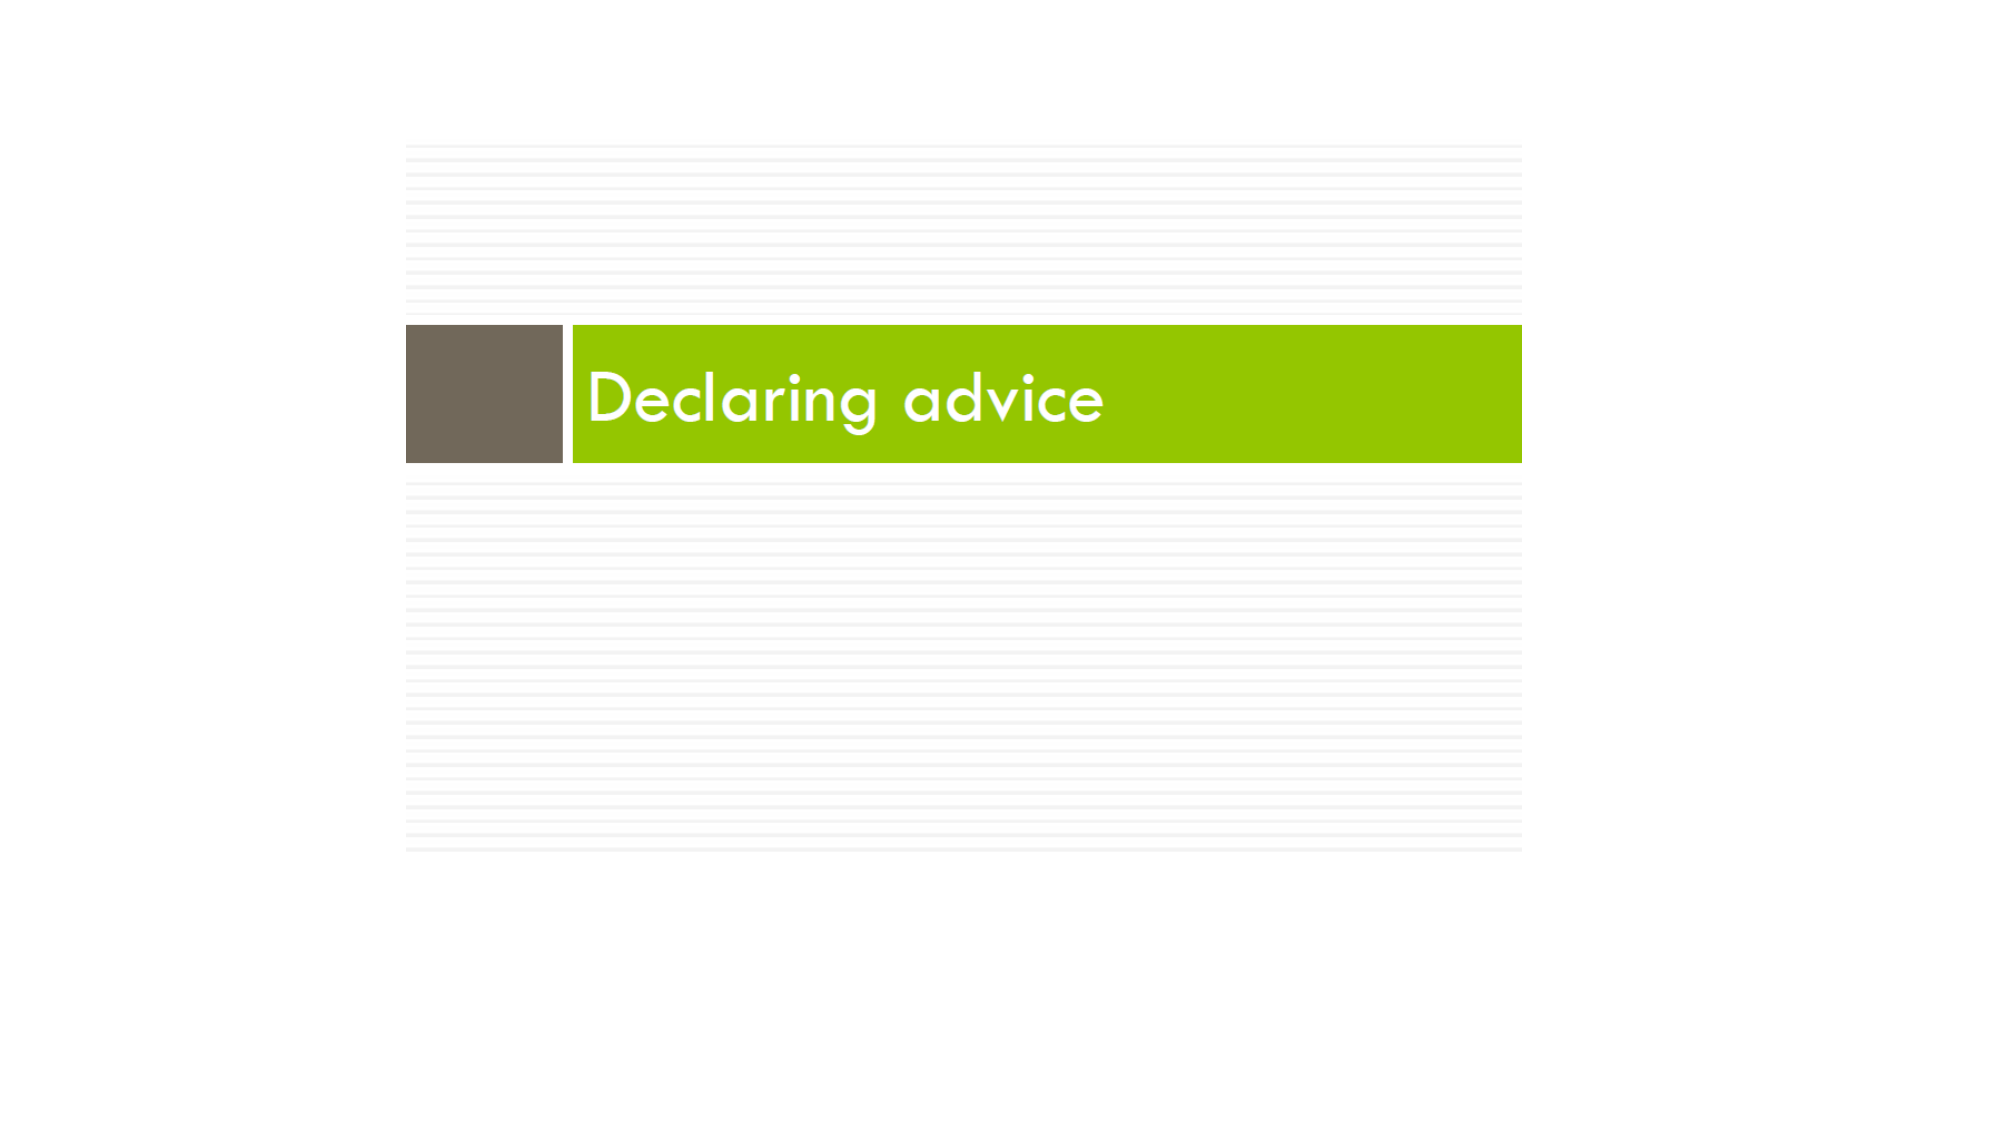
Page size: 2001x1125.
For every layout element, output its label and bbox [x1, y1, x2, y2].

list [406, 139, 1522, 854]
